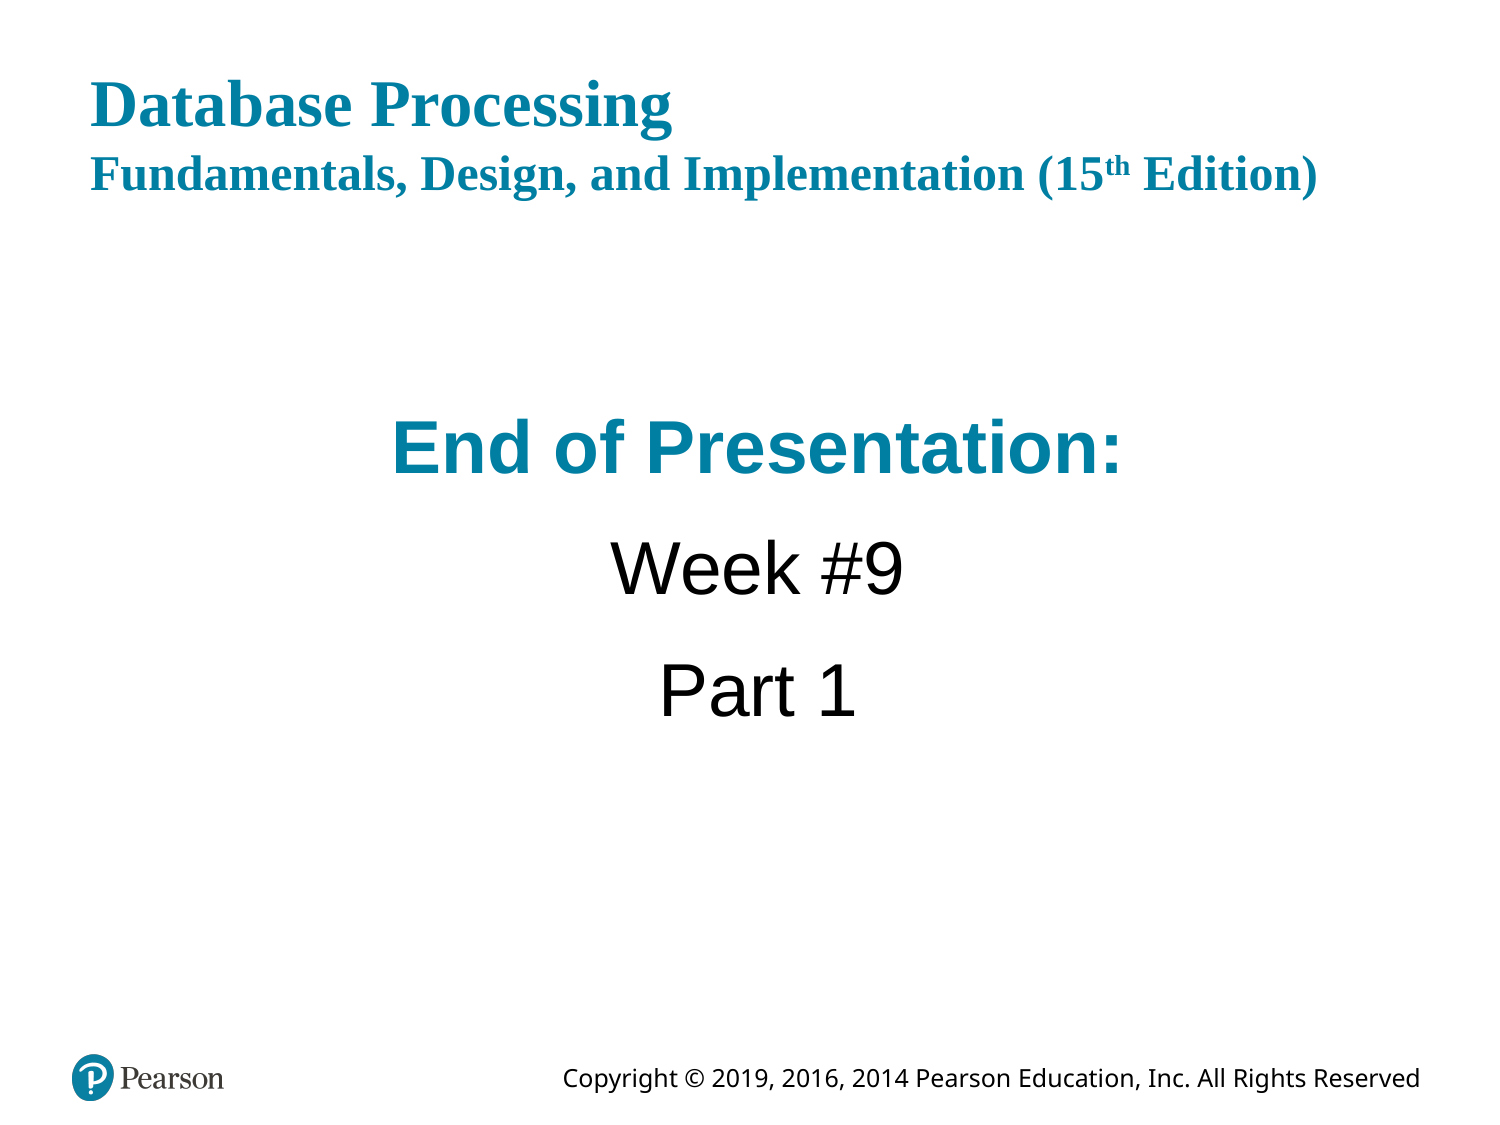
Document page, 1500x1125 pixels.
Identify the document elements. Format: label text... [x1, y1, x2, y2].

picture [72, 1054, 88, 1070]
picture [80, 1063, 106, 1088]
title Database Processing Fundamentals, Design, and Implementation (15th Edition) [75, 35, 1425, 216]
picture [72, 1087, 83, 1101]
picture [98, 1054, 224, 1101]
list End of Presentation: Week #9 Part 1 [75, 262, 1425, 1005]
